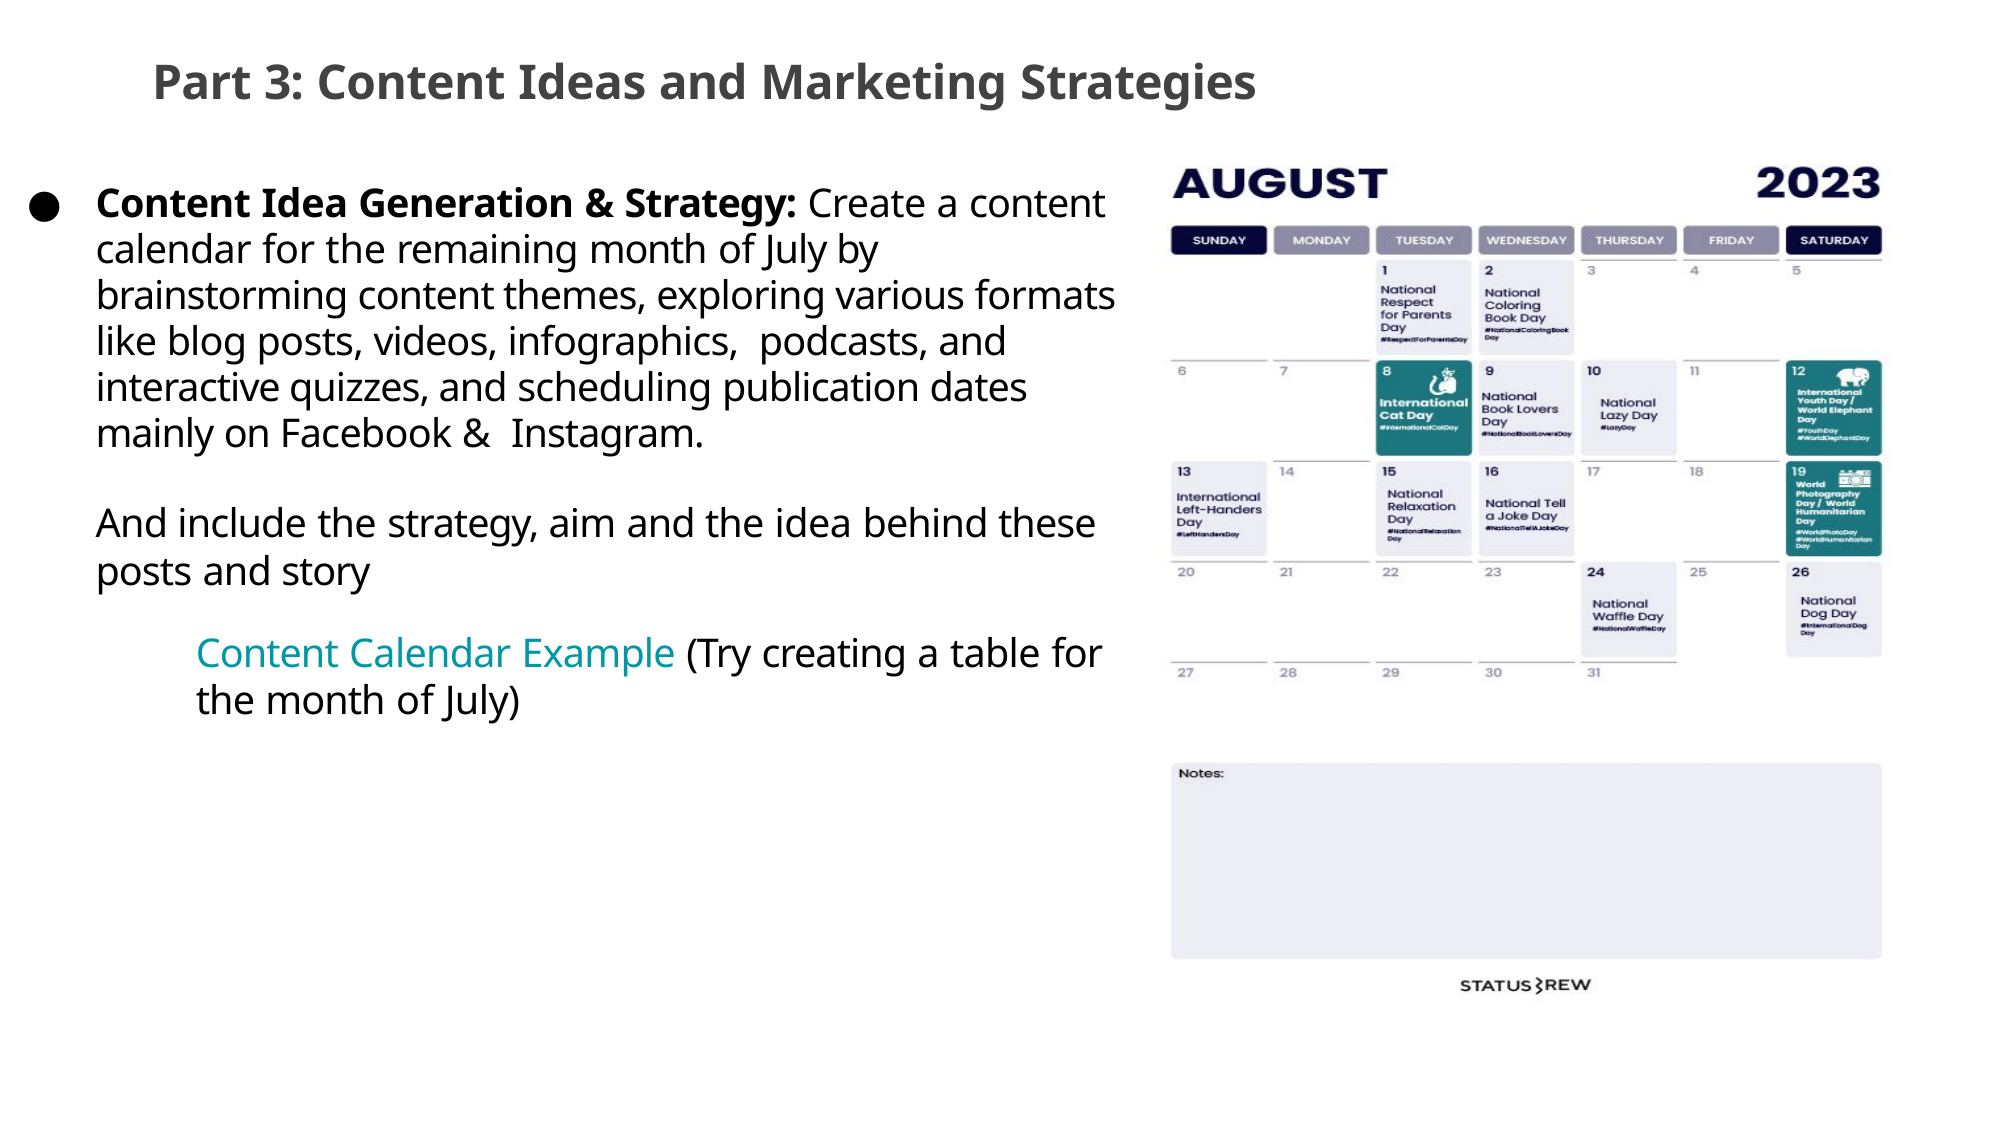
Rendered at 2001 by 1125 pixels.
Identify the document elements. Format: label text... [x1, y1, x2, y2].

text_box Content Idea Generation & Strategy: Create a content calendar for the remaining month of July by brainstorming content themes, exploring various formats like blog posts, videos, infographics, podcasts, and interactive quizzes, and scheduling publication dates mainly on Facebook & Instagram. And include the strategy, aim and the idea behind these posts and story Content Calendar Example (Try creating a table for the month of July) [24, 174, 1129, 723]
title Part 3: Content Ideas and Marketing Strategies [150, 50, 1492, 174]
picture [1134, 130, 1919, 1013]
